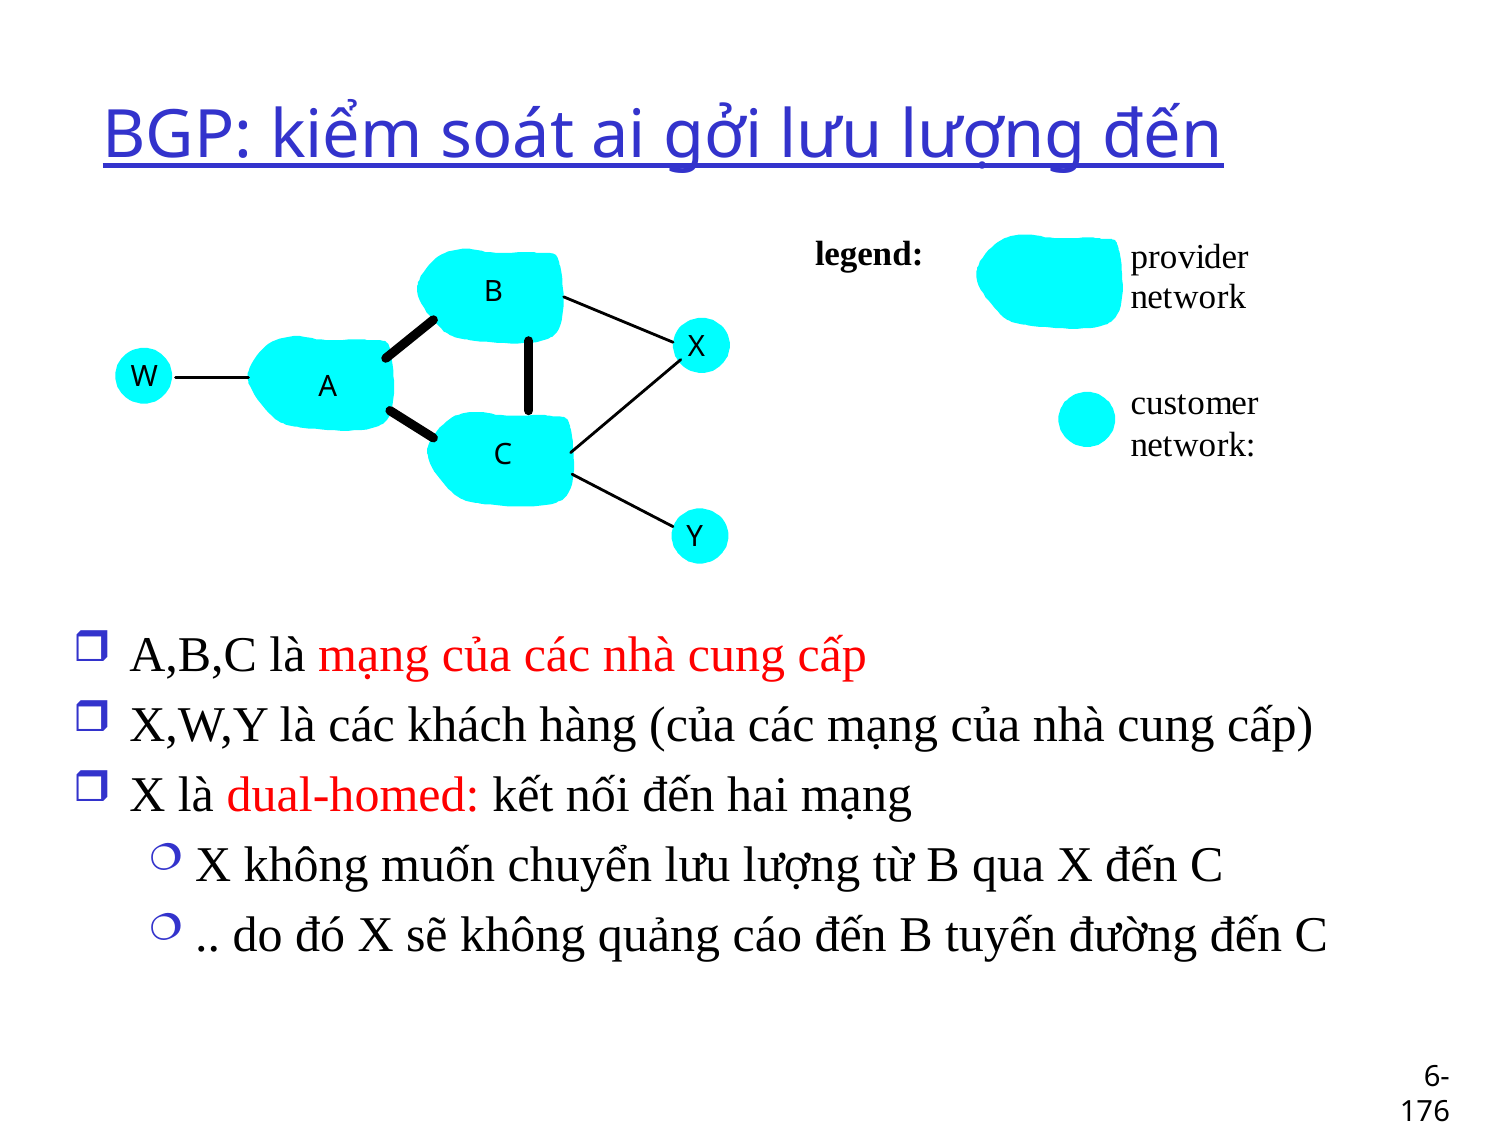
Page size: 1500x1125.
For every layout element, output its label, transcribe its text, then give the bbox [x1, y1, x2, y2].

text_box A,B,C là mạng của các nhà cung cấp X,W,Y là các khách hàng (của các mạng của nhà cung cấp) X là dual-homed: kết nối đến hai mạng X không muốn chuyển lưu lượng từ B qua X đến C .. do đó X sẽ không quảng cáo đến B tuyến đường đến C [58, 614, 1500, 1071]
slide_number 6-176 [1362, 1071, 1466, 1125]
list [77, 184, 1316, 685]
title BGP: kiểm soát ai gởi lưu lượng đến [87, 37, 1363, 225]
